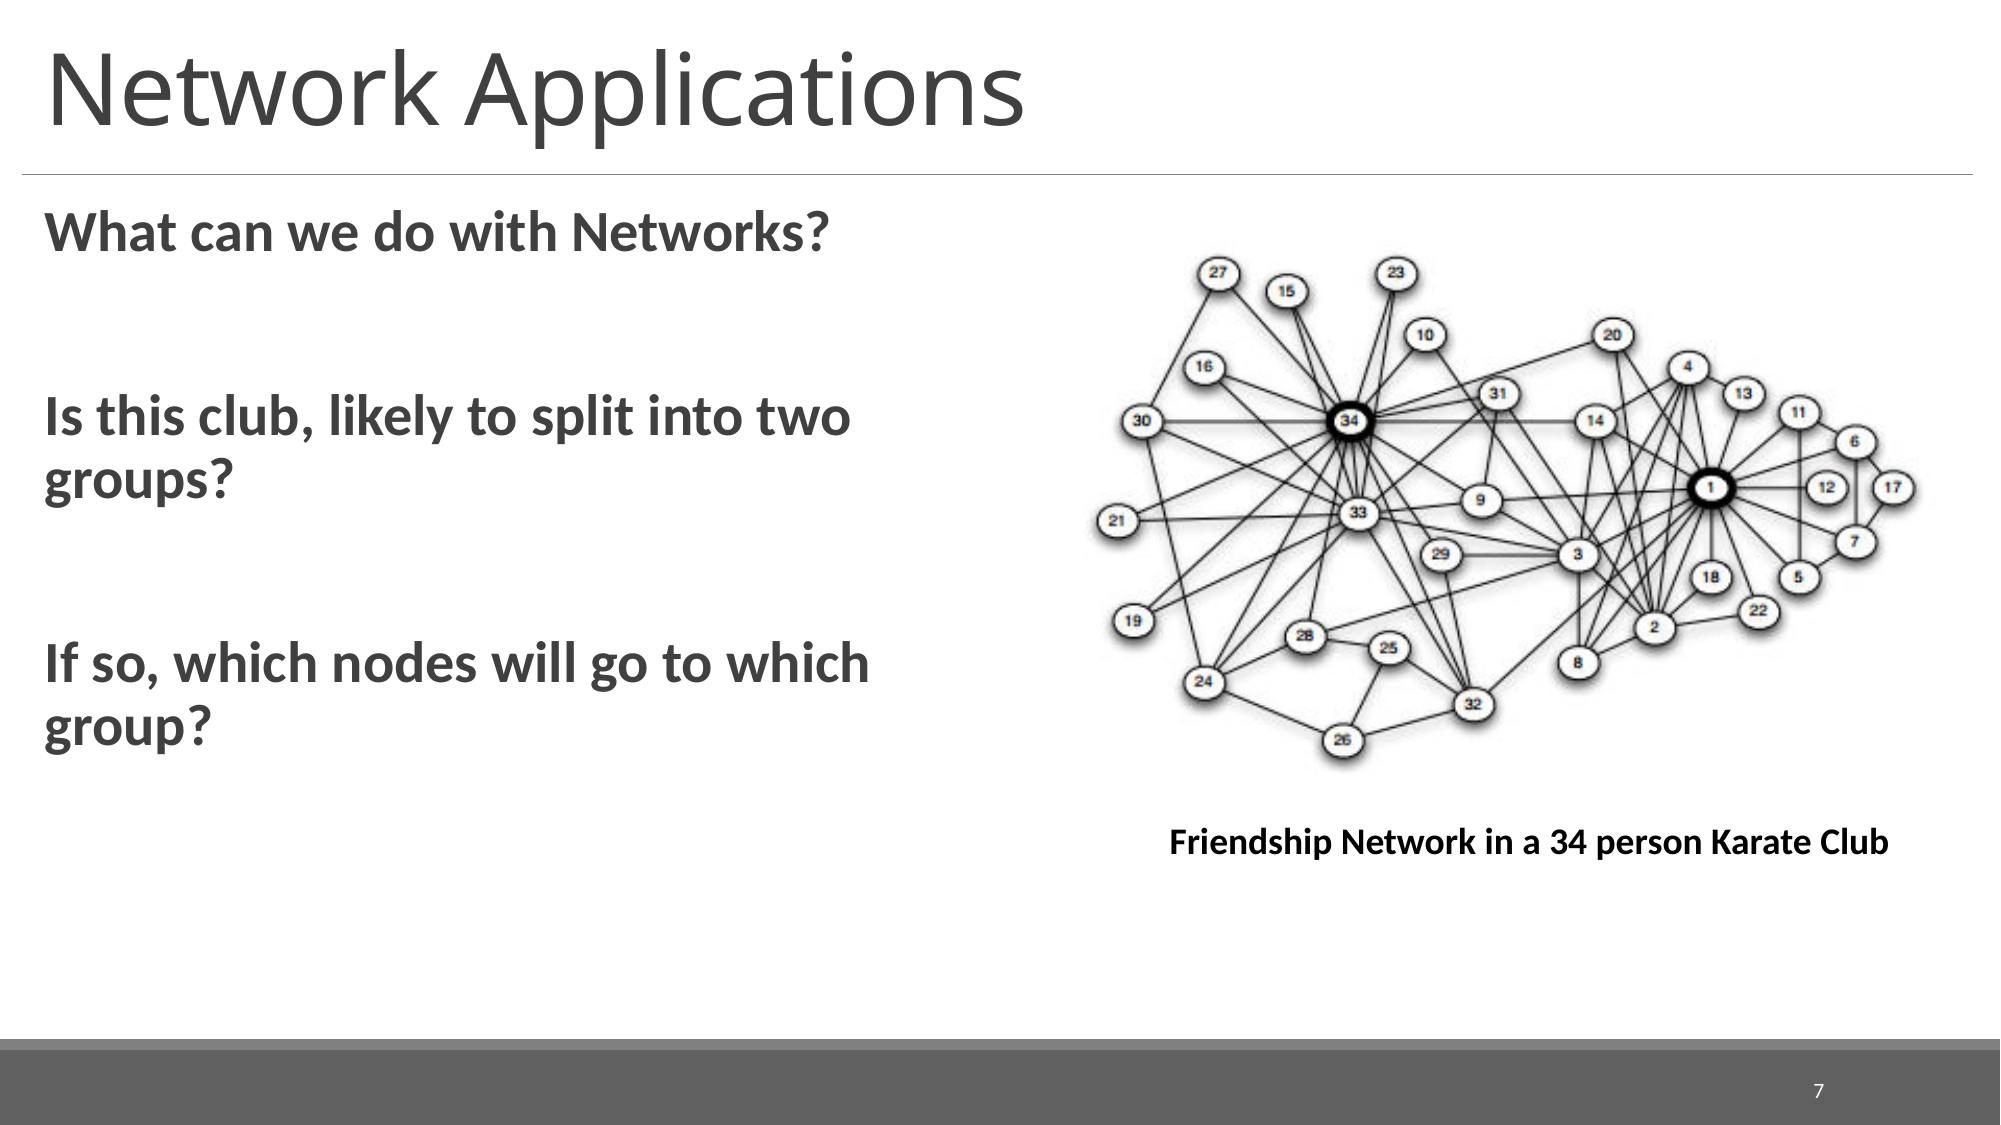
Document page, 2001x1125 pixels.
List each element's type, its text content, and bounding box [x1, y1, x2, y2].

text_box Friendship Network in a 34 person Karate Club [1154, 809, 1906, 870]
title Network Applications [29, 22, 1969, 154]
picture [1018, 223, 1970, 800]
list What can we do with Networks? Is this club, likely to split into two groups? If so, which nodes will go to which group? [29, 193, 951, 1030]
slide_number 7 [1624, 1059, 1840, 1120]
